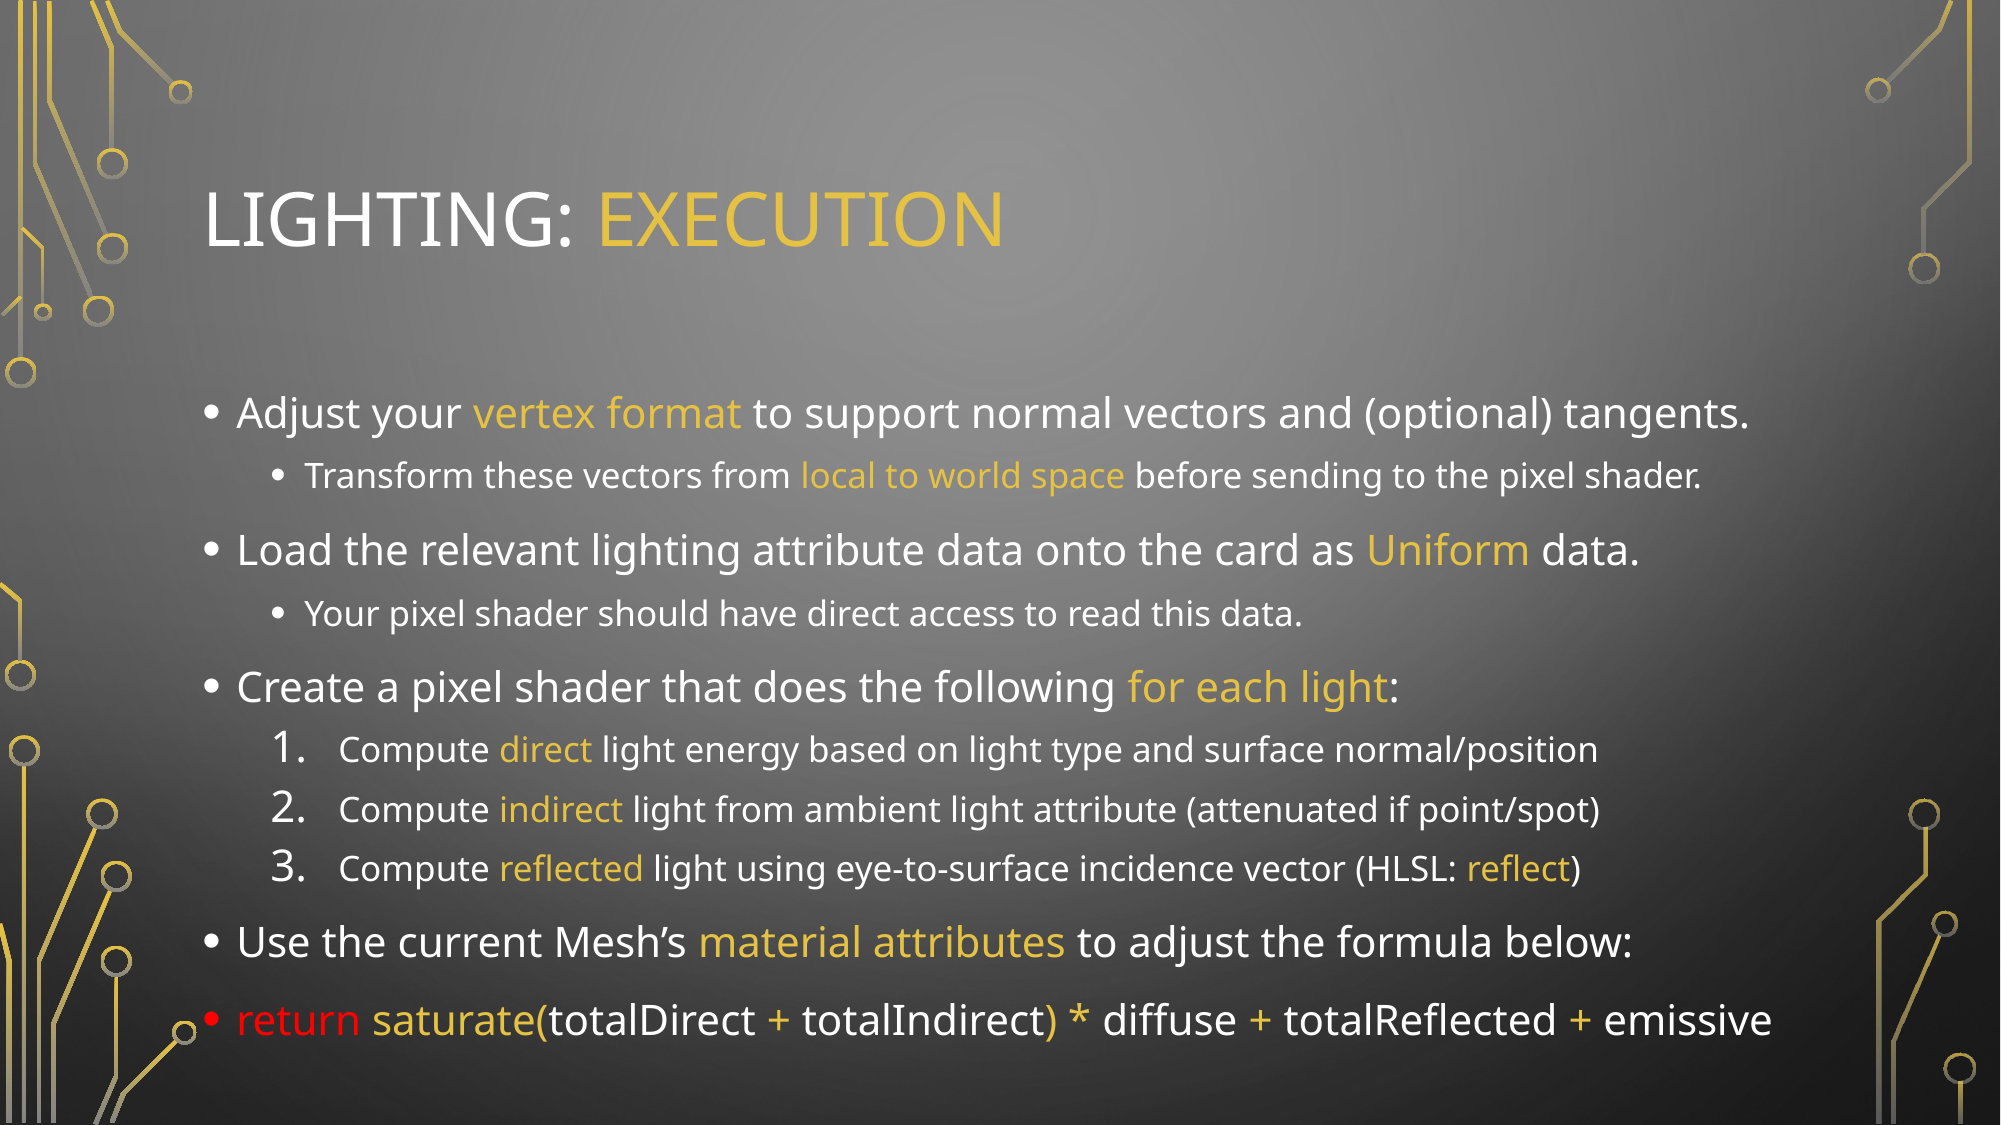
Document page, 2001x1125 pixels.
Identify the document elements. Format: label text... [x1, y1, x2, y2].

list Adjust your vertex format to support normal vectors and (optional) tangents. Transform these vectors from local to world space before sending to the pixel shader. Load the relevant lighting attribute data onto the card as Uniform data. Your pixel shader should have direct access to read this data. Create a pixel shader that does the following for each light: Compute direct light energy based on light type and surface normal/position Compute indirect light from ambient light attribute (attenuated if point/spot) Compute reflected light using eye-to-surface incidence vector (HLSL: reflect) Use the current Mesh’s material attributes to adjust the formula below: return saturate(totalDirect + totalIndirect) * diffuse + totalReflected + emissive [187, 369, 1813, 1066]
title LIGHTING: EXECUTION [187, 101, 1813, 344]
